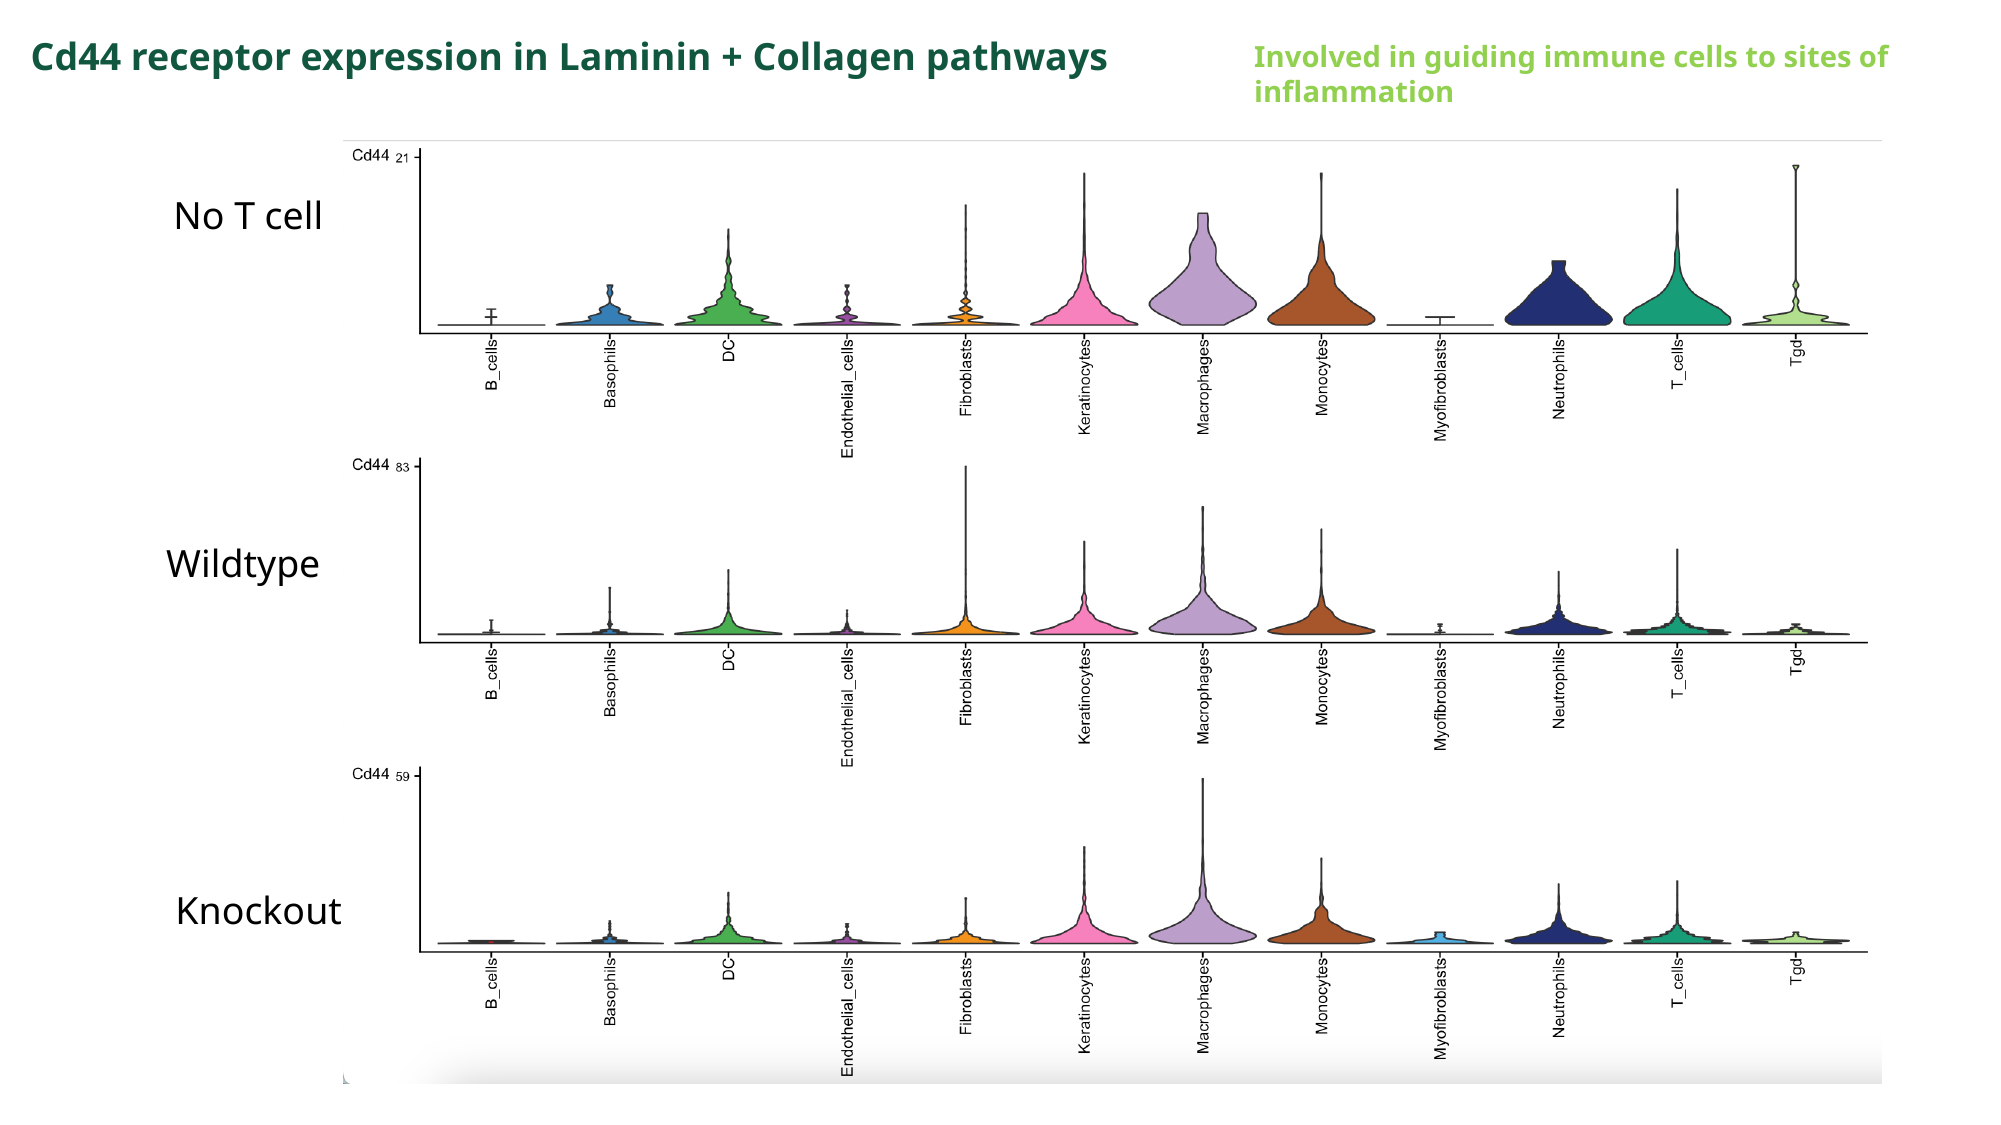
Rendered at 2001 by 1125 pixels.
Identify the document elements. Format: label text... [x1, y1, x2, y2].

text_box Involved in guiding immune cells to sites of inflammation [1239, 31, 2000, 116]
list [343, 140, 1882, 1084]
text_box Knockout [118, 879, 343, 940]
text_box No T cell [102, 184, 343, 245]
title Cd44 receptor expression in Laminin + Collagen pathways [15, 4, 1481, 113]
text_box Wildtype [102, 532, 343, 592]
